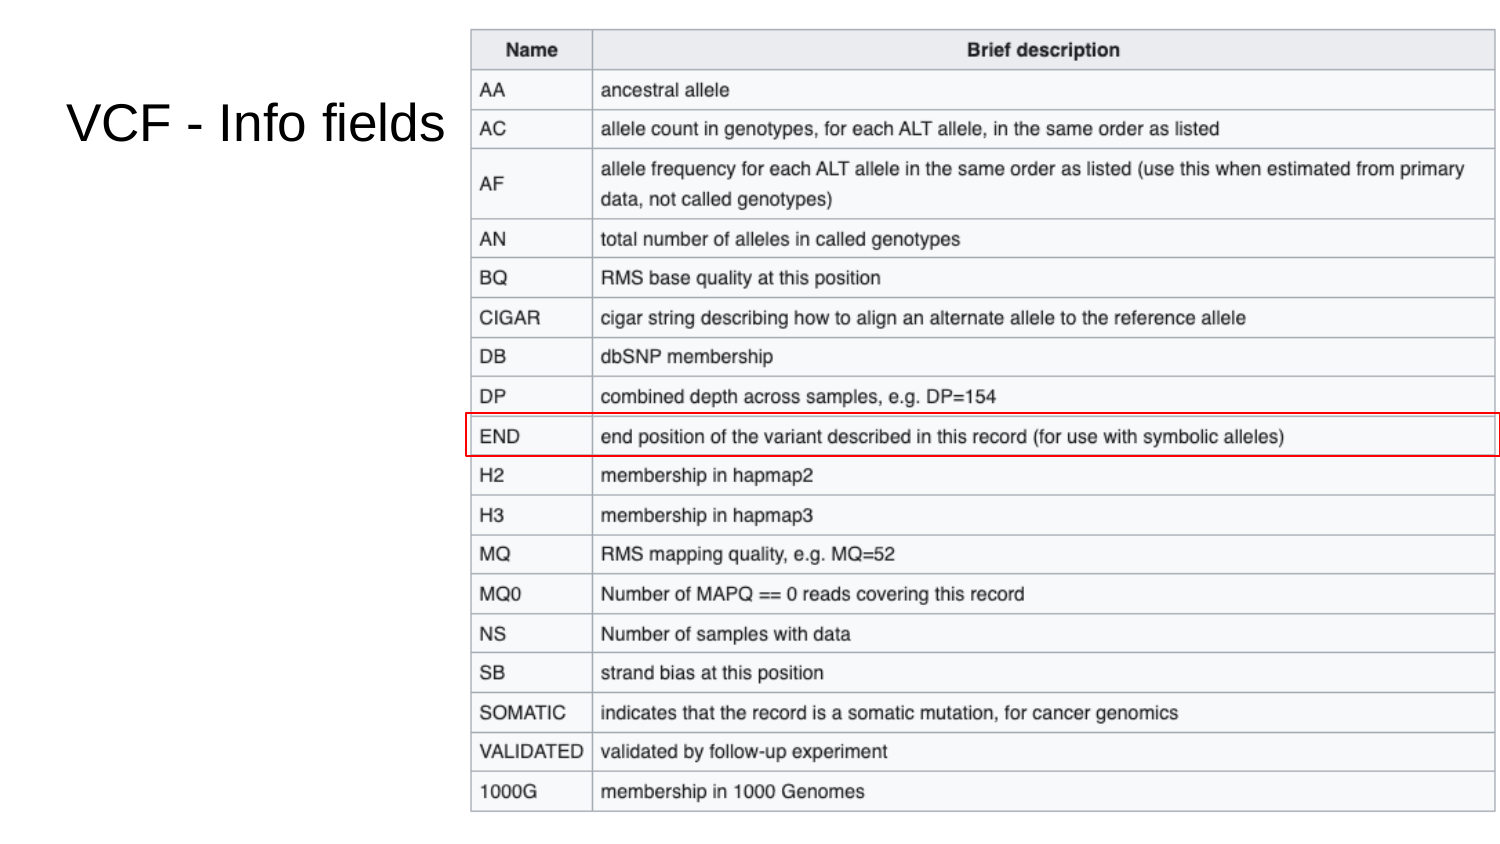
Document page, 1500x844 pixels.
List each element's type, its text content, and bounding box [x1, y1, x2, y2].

picture [465, 25, 1500, 819]
title VCF - Info fields [51, 72, 460, 167]
